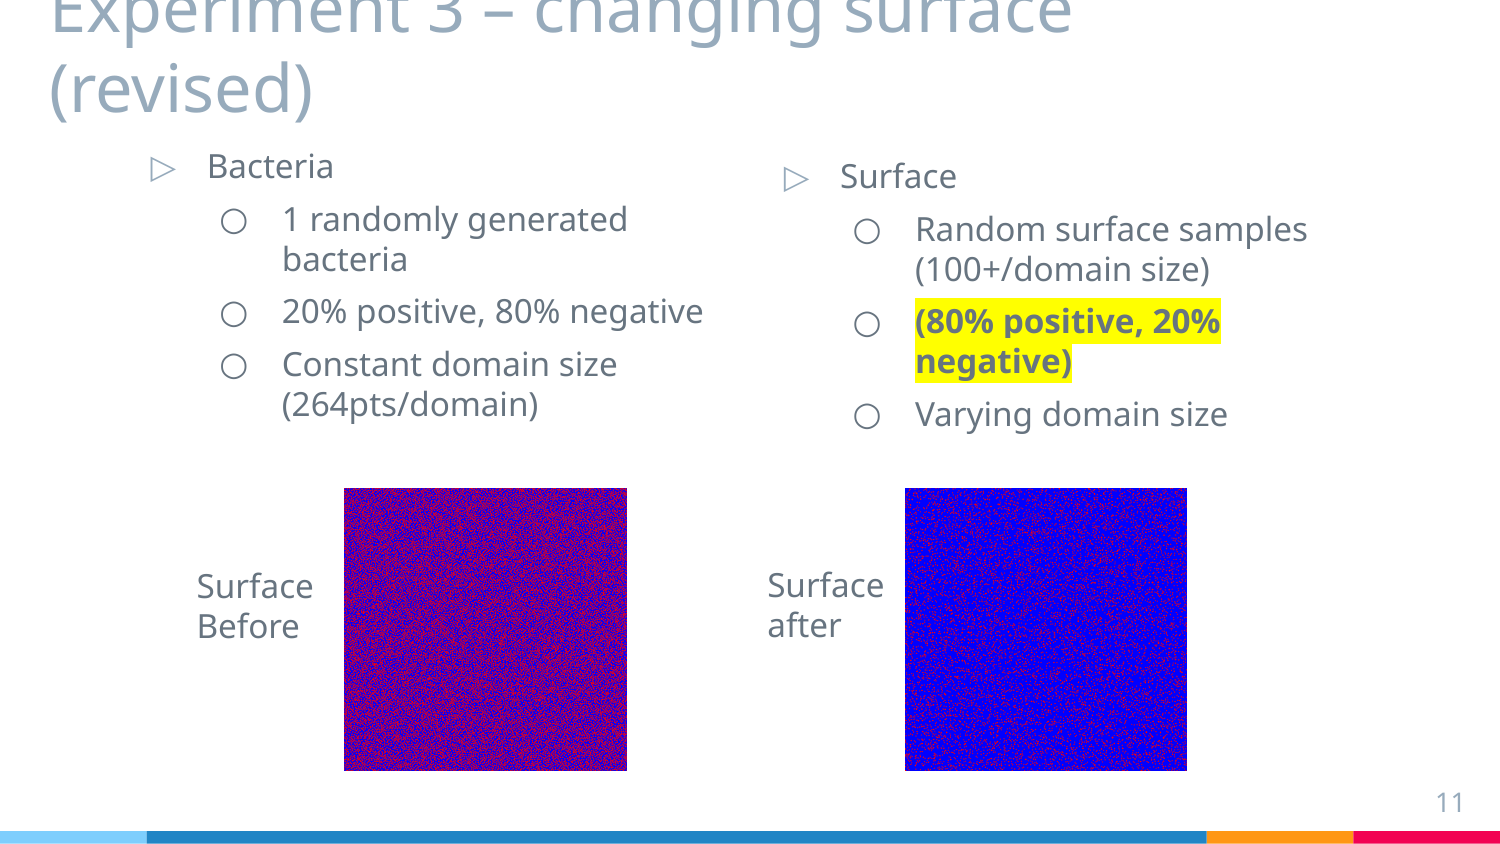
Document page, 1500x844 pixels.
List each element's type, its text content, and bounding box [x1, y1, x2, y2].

list Bacteria 1 randomly generated bacteria 20% positive, 80% negative Constant domain size (264pts/domain) [116, 130, 721, 714]
text_box Surface Before [162, 550, 339, 661]
title Experiment 3 – changing surface (revised) [34, 0, 1369, 141]
text_box Surface Random surface samples (100+/domain size) (80% positive, 20% negative) Varying domain size [749, 140, 1354, 724]
text_box Surface after [733, 549, 899, 660]
picture [344, 488, 627, 771]
picture [904, 488, 1187, 771]
slide_number 11 [1391, 770, 1482, 822]
